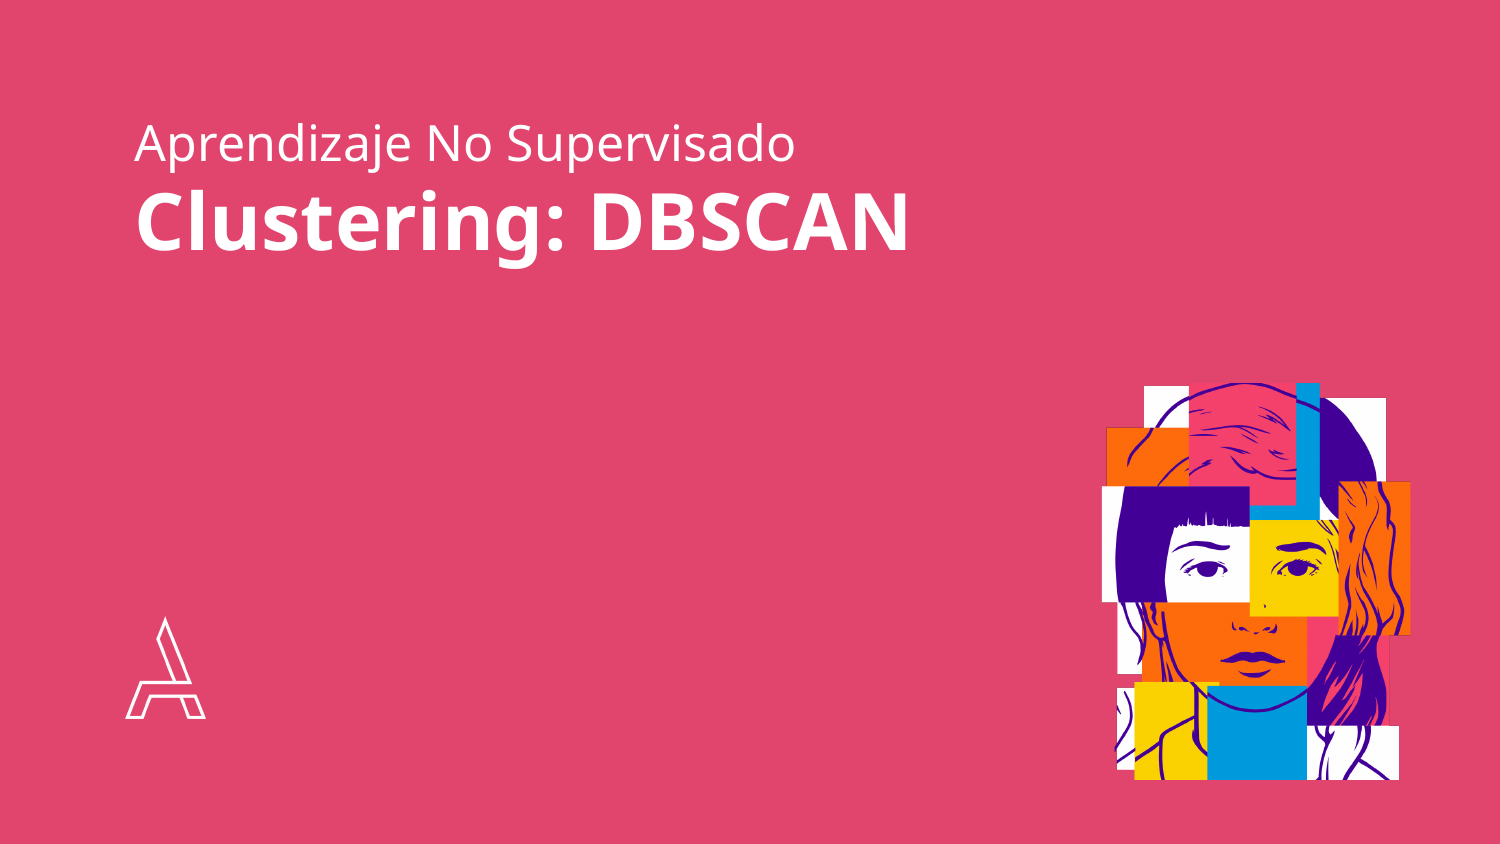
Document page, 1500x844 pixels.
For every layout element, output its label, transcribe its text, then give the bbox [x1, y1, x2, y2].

picture [1101, 383, 1411, 780]
title Aprendizaje No Supervisado Clustering: DBSCAN [119, 96, 1024, 346]
picture [125, 616, 206, 719]
